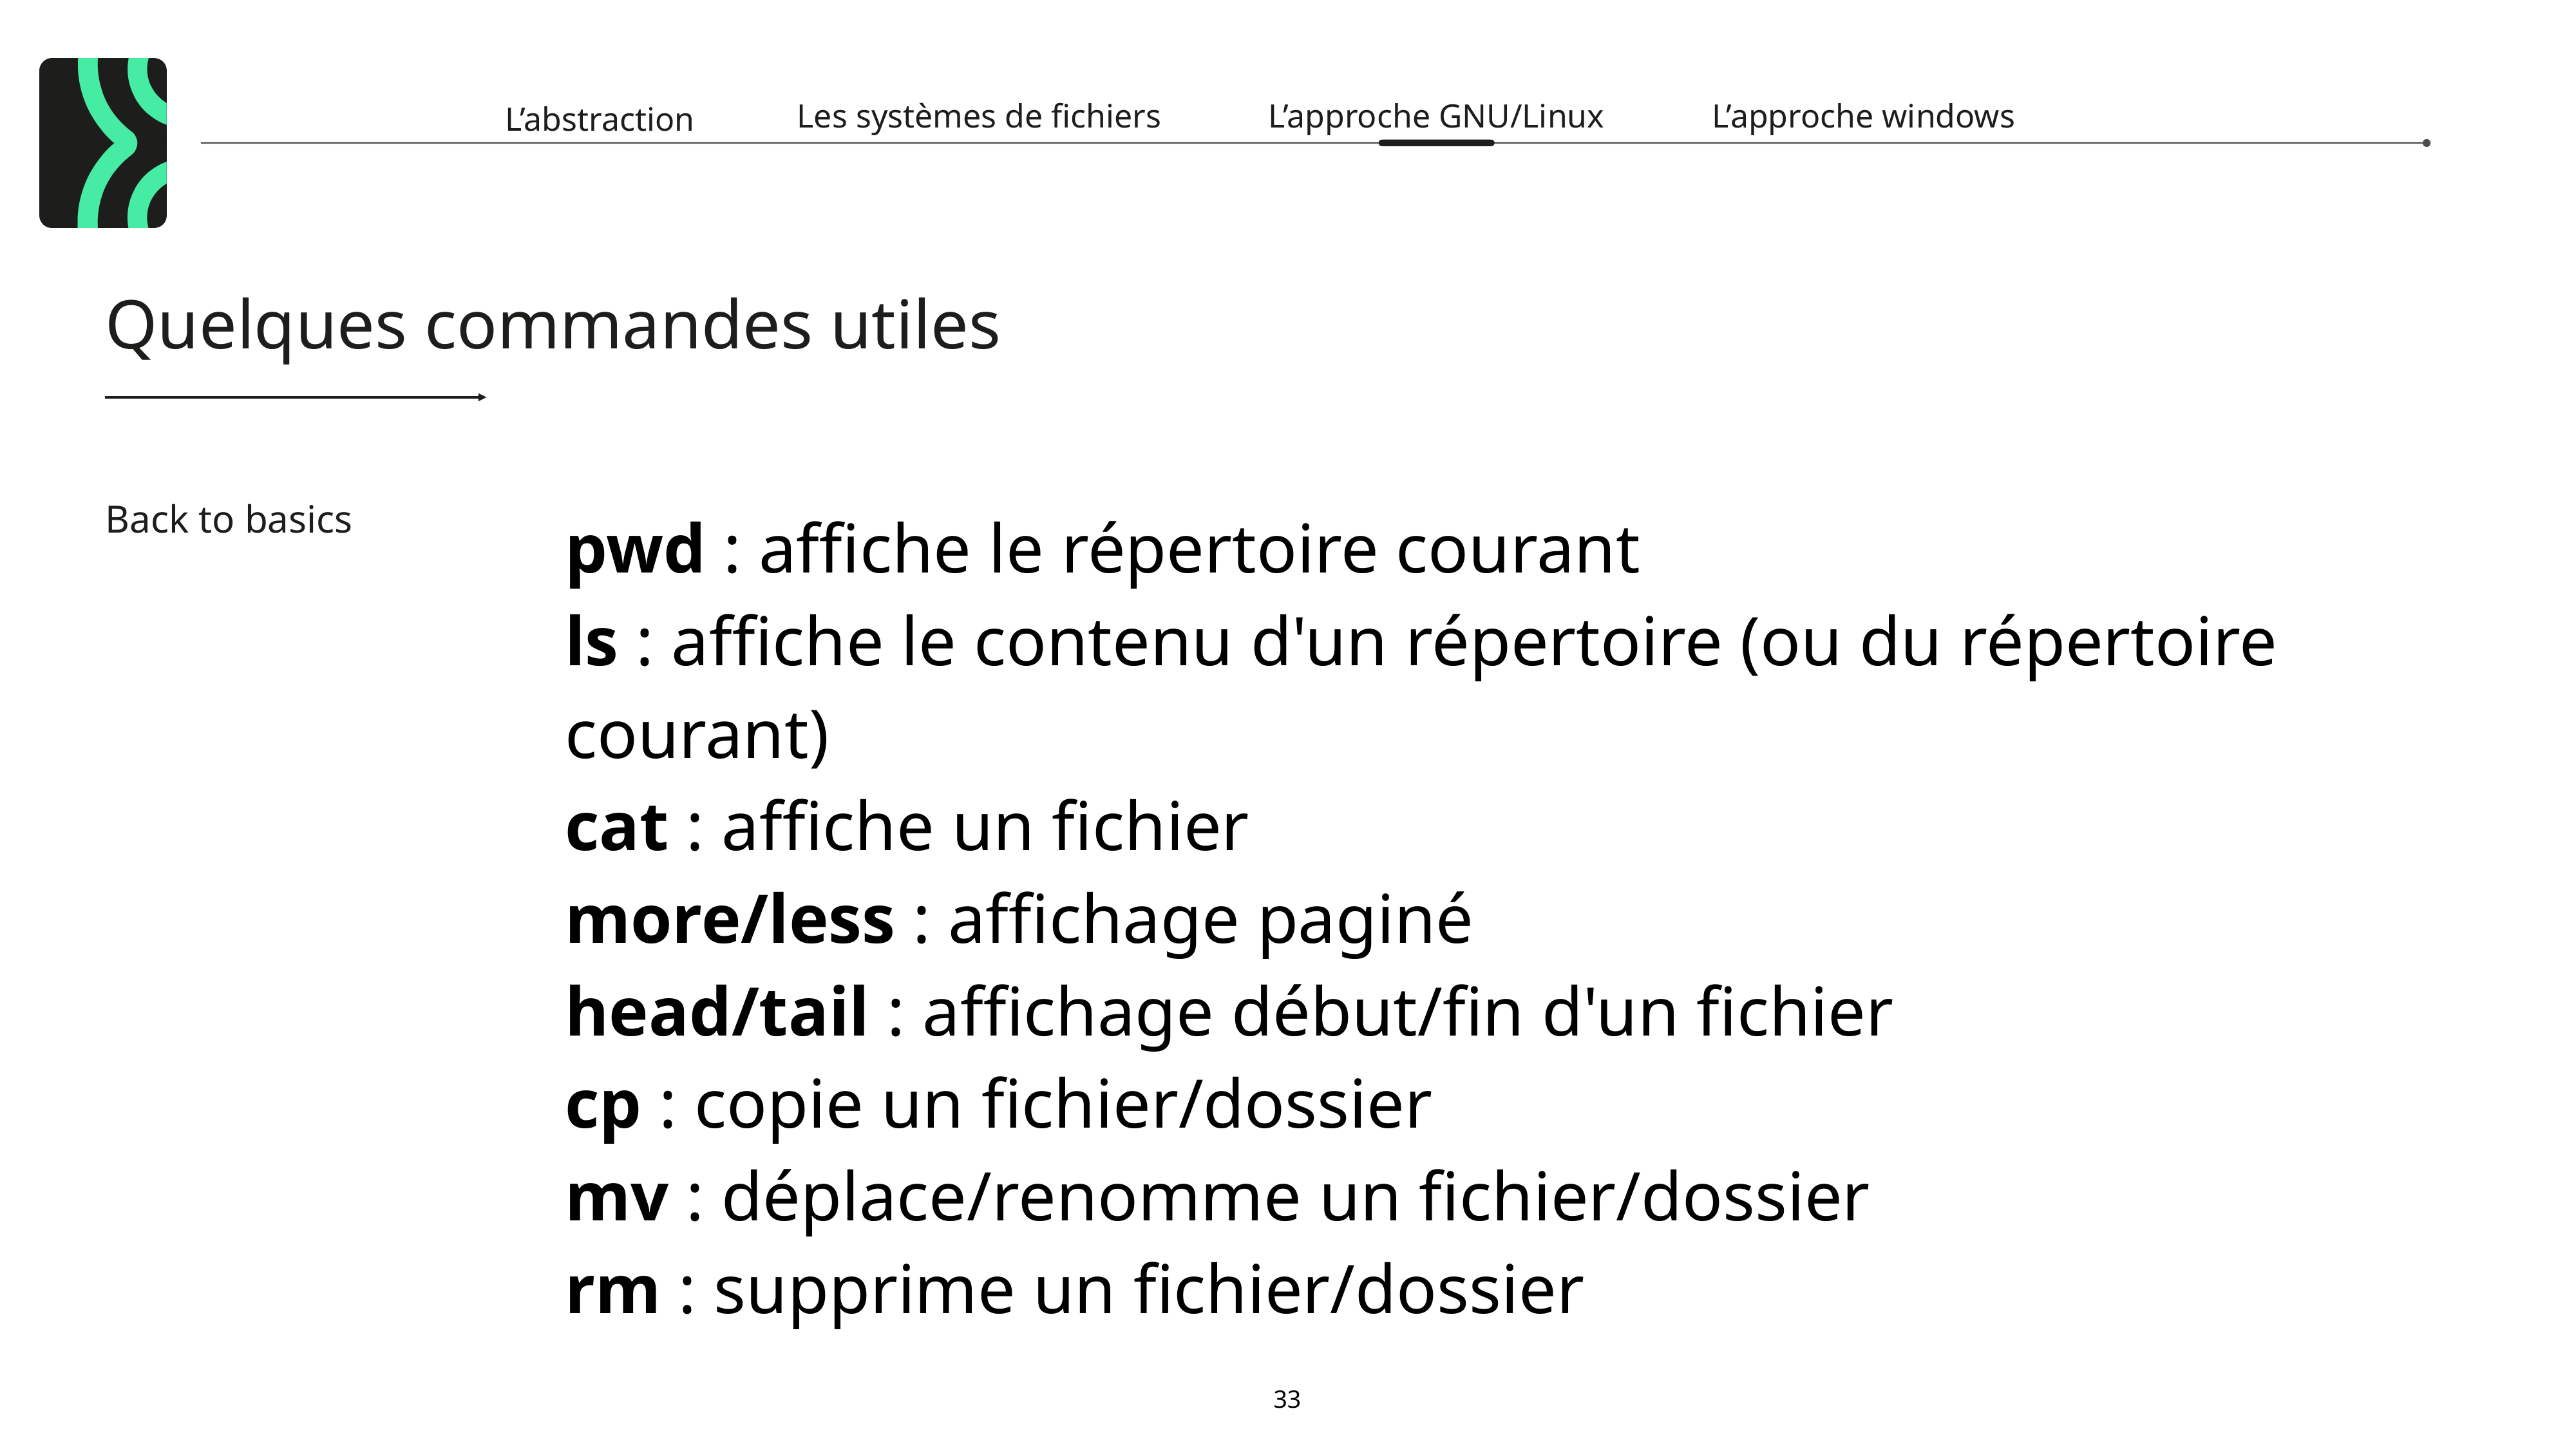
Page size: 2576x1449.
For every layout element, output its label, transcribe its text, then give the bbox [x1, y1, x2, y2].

text_box Quelques commandes utiles [100, 276, 2230, 368]
text_box [1378, 140, 1495, 142]
text_box L’abstraction [483, 93, 717, 142]
text_box Back to basics [100, 489, 471, 545]
text_box L’approche GNU/Linux [1242, 90, 1631, 140]
text_box L’approche windows [1685, 90, 2042, 140]
text_box [1378, 144, 1495, 147]
slide_number ‹#› [1267, 571, 1307, 1423]
text_box pwd : affiche le répertoire courant ls : affiche le contenu d'un répertoire (ou du répertoire courant) cat : affiche un fichier more/less : affichage paginé head/tail : affichage début/fin d'un fichier cp : copie un fichier/dossier mv : déplace/renomme un fichier/dossier rm : supprime un fichier/dossier [555, 439, 2548, 1382]
picture [39, 58, 167, 228]
text_box Les systèmes de fichiers [770, 90, 1189, 140]
